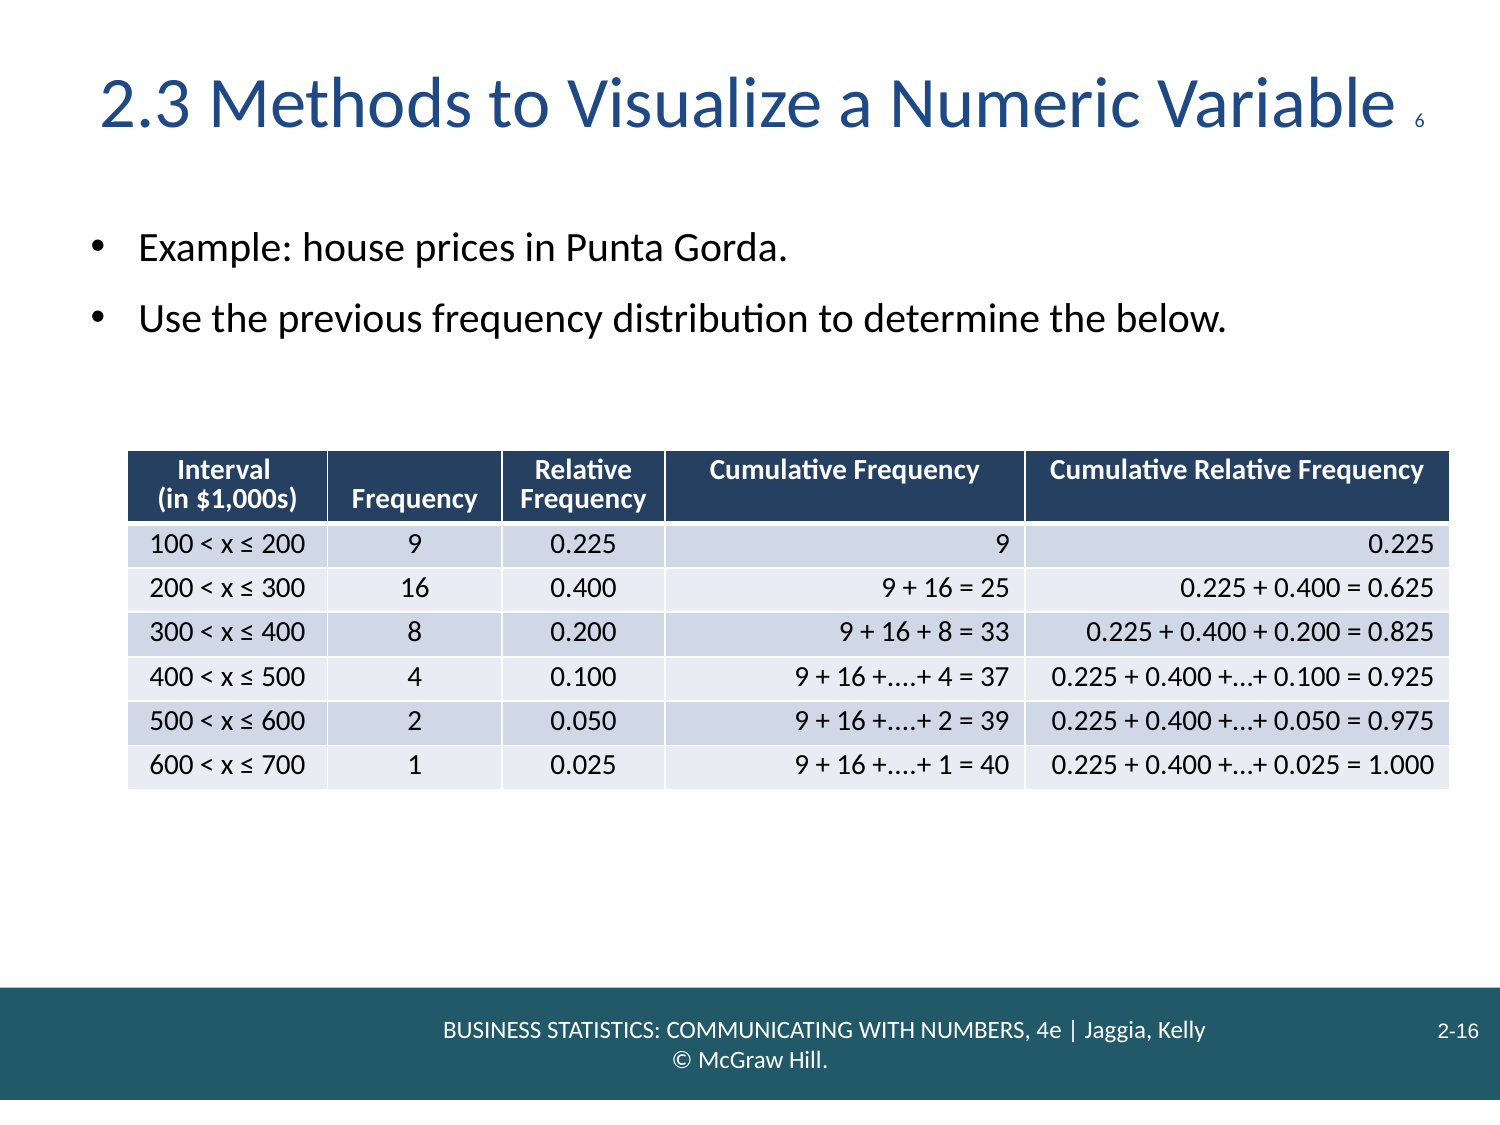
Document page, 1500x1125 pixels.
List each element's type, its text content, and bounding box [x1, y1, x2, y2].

table_cell 9 [328, 526, 501, 567]
table_header Relative Frequency [503, 451, 664, 521]
table_cell 600 < x ≤ 700 [128, 746, 327, 789]
table_cell 9 [666, 526, 1024, 567]
list Example: house prices in Punta Gorda. Use the previous frequency distribution to determine the below. [75, 212, 1426, 350]
table_cell 0.225 + 0.400 +…+ 0.025 = 1.000 [1026, 746, 1449, 789]
table_cell 4 [328, 658, 501, 700]
table_cell 0.225 + 0.400 +…+ 0.100 = 0.925 [1026, 658, 1449, 700]
table_cell 500 < x ≤ 600 [128, 702, 327, 745]
table_cell 300 < x ≤ 400 [128, 613, 327, 656]
title 2.3 Methods to Visualize a Numeric Variable 6 [50, 15, 1475, 182]
table_cell 9 + 16 +....+ 4 = 37 [666, 658, 1024, 700]
table_header Interval (in $1,000s) [128, 451, 327, 521]
table_cell 0.225 + 0.400 +…+ 0.050 = 0.975 [1026, 702, 1449, 745]
table_cell 0.225 [1026, 526, 1449, 567]
table_cell 9 + 16 +....+ 2 = 39 [666, 702, 1024, 745]
table_header Cumulative Frequency [666, 451, 1024, 521]
table_cell 16 [328, 569, 501, 611]
table_cell 9 + 16 = 25 [666, 569, 1024, 611]
table_cell 0.225 + 0.400 = 0.625 [1026, 569, 1449, 611]
table_cell 0.225 [503, 526, 664, 567]
table_cell 0.200 [503, 613, 664, 656]
table_cell 0.025 [503, 746, 664, 789]
table_cell 0.225 + 0.400 + 0.200 = 0.825 [1026, 613, 1449, 656]
table_header Frequency [328, 451, 501, 521]
table_cell 0.100 [503, 658, 664, 700]
table_cell 200 < x ≤ 300 [128, 569, 327, 611]
table_cell 2 [328, 702, 501, 745]
table_cell 8 [328, 613, 501, 656]
table_cell 0.400 [503, 569, 664, 611]
table_cell 1 [328, 746, 501, 789]
table_cell 0.050 [503, 702, 664, 745]
table_cell 100 < x ≤ 200 [128, 526, 327, 567]
table_cell 9 + 16 +....+ 1 = 40 [666, 746, 1024, 789]
table_header Cumulative Relative Frequency [1026, 451, 1449, 521]
table_cell 400 < x ≤ 500 [128, 658, 327, 700]
table_cell 9 + 16 + 8 = 33 [666, 613, 1024, 656]
